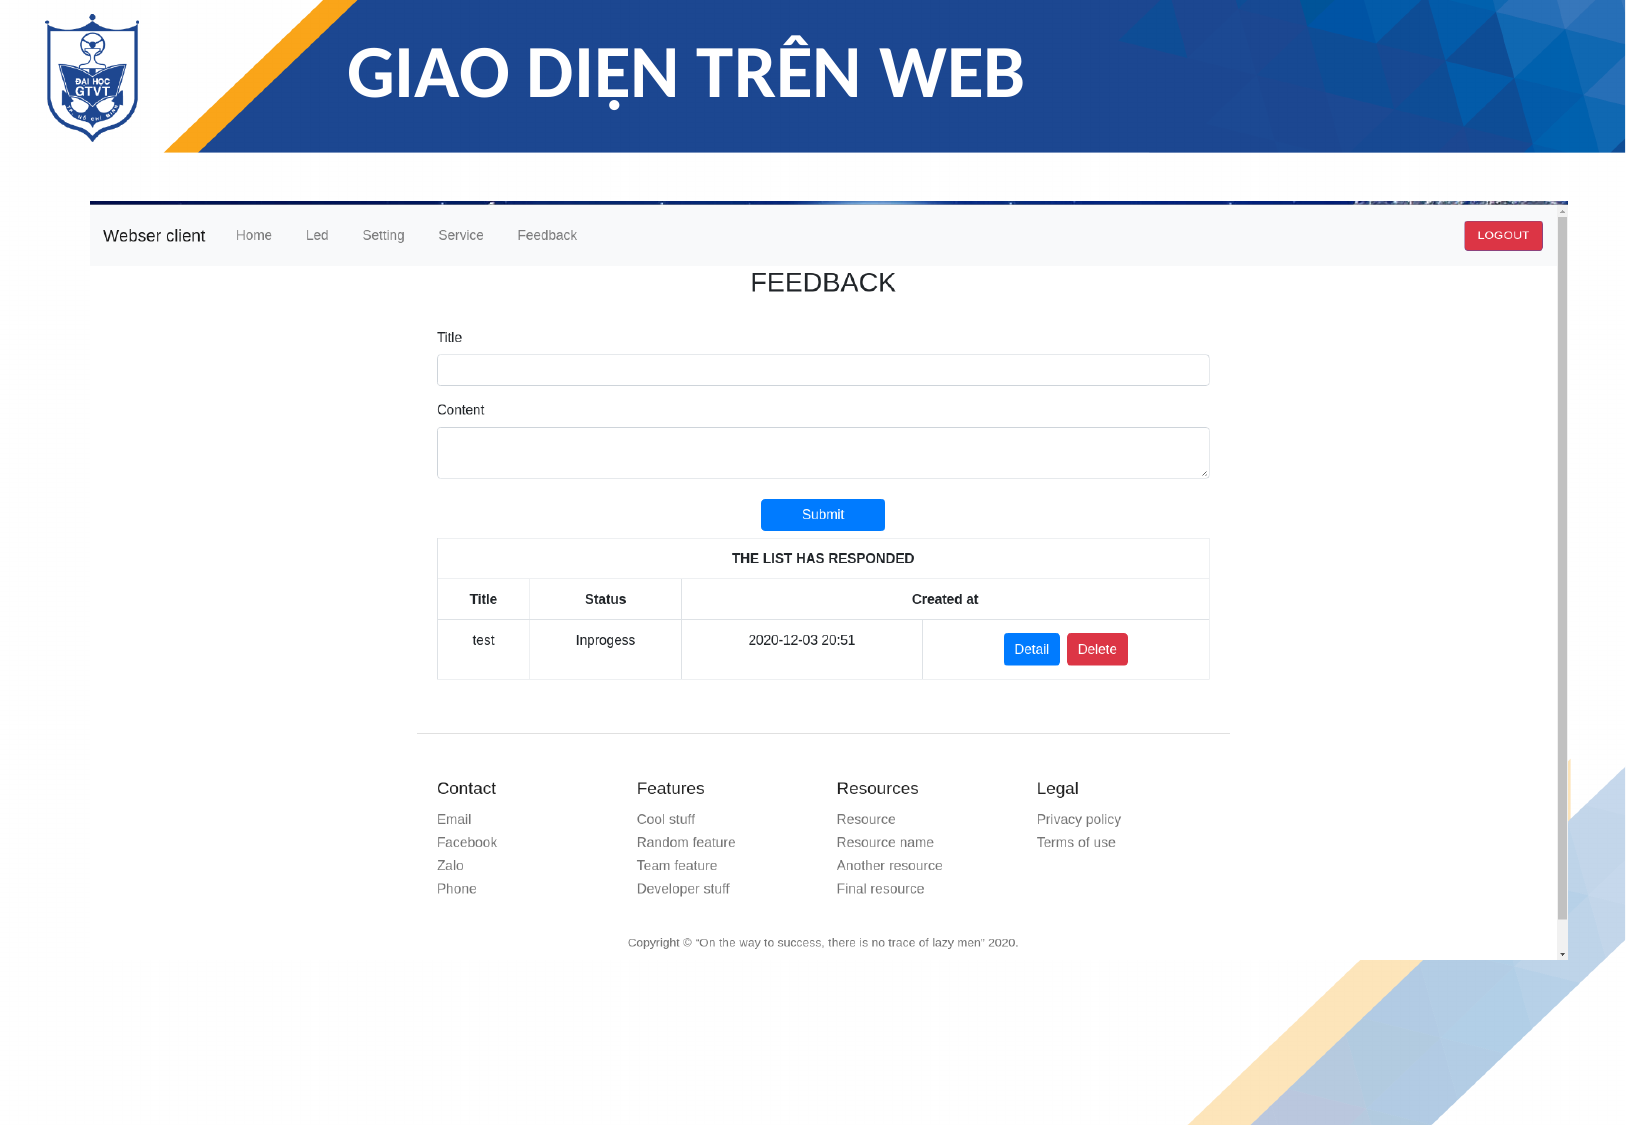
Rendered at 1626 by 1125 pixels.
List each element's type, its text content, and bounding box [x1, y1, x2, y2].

text_box GIAO DIỆN TRÊN WEB [332, 0, 1625, 186]
text_box [81, 44, 1544, 233]
picture [0, 0, 1626, 1125]
